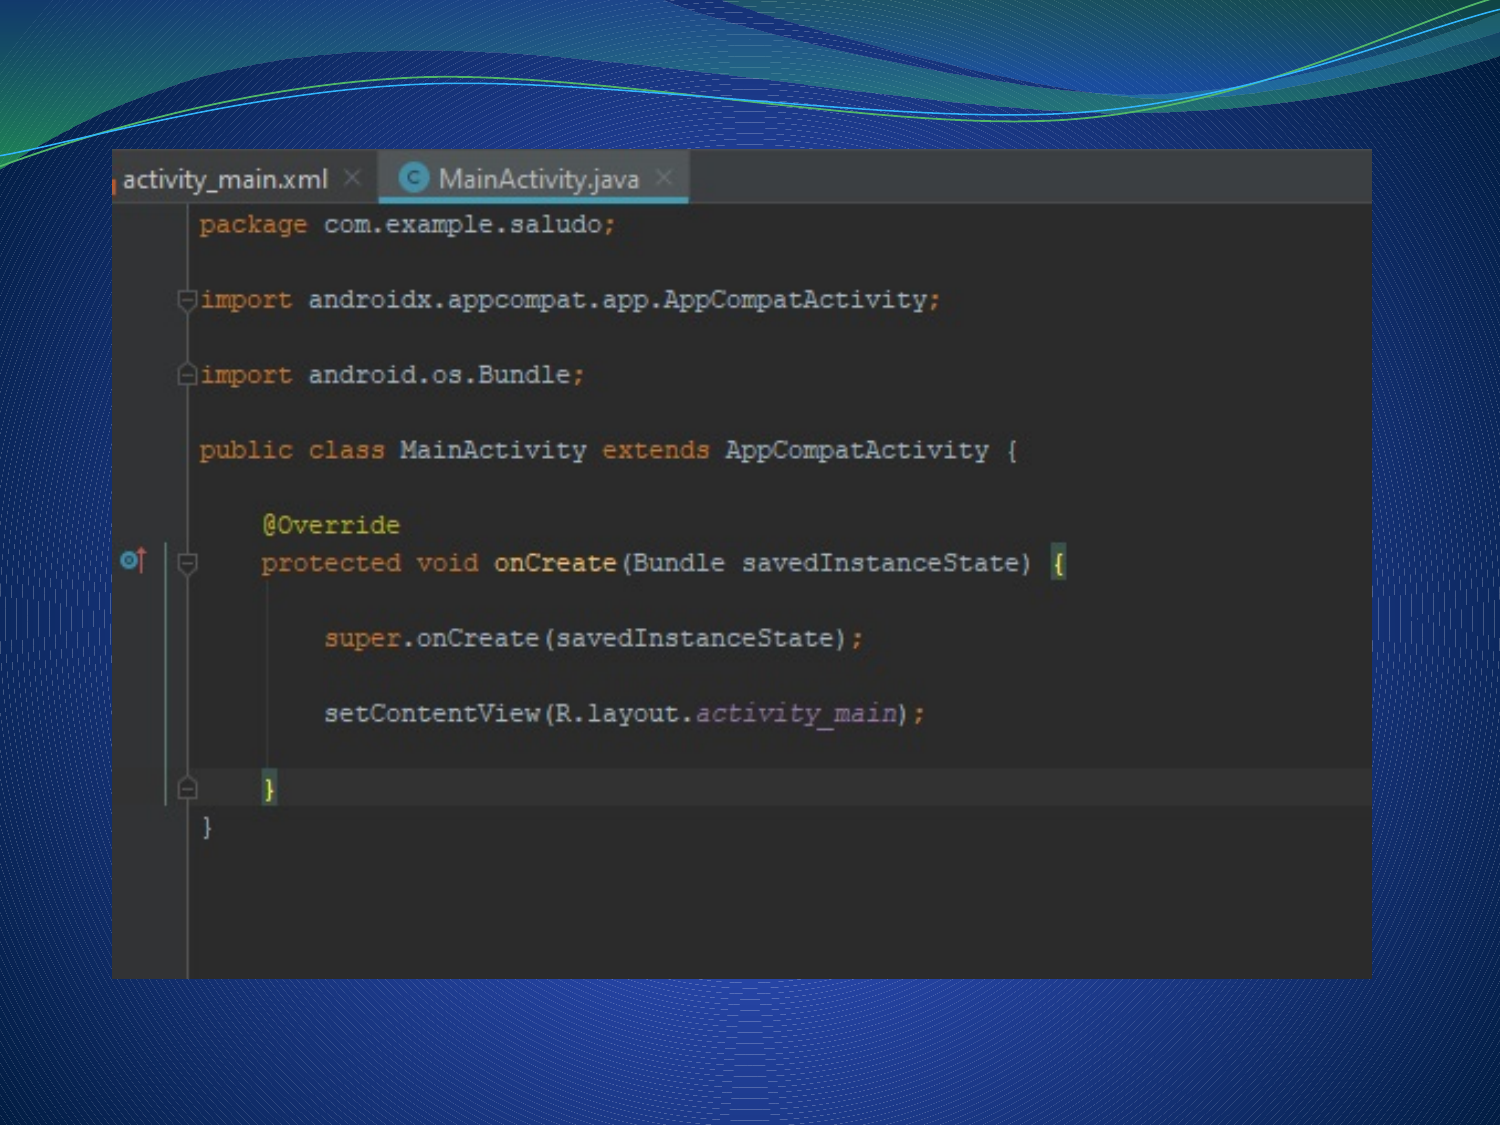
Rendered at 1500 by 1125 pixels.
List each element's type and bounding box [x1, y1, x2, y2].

picture [112, 149, 1372, 979]
